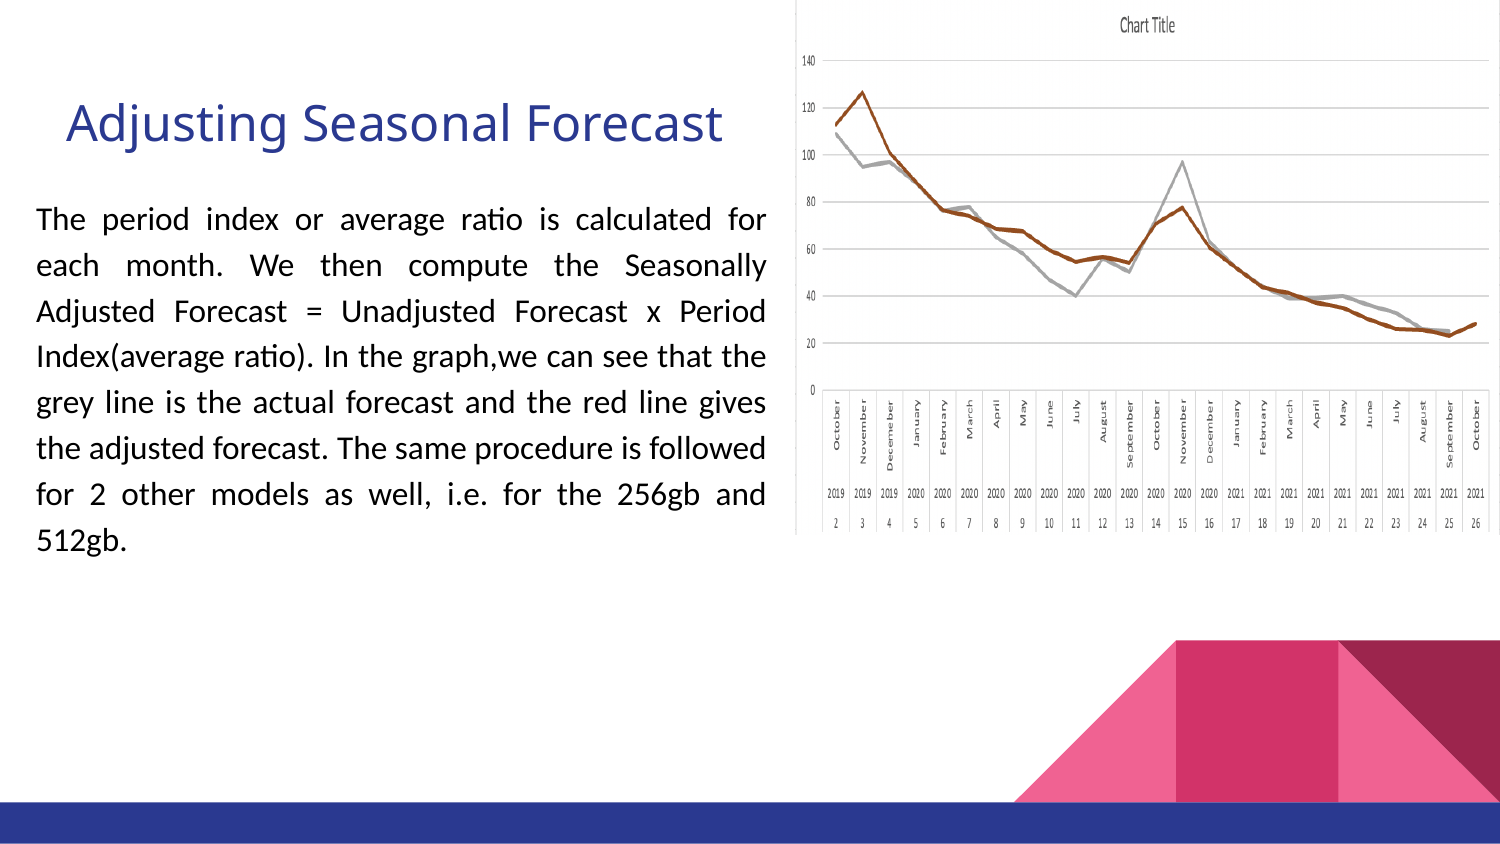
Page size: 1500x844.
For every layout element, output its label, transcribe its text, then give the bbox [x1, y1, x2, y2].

title Adjusting Seasonal Forecast [51, 67, 790, 167]
list The period index or average ratio is calculated for each month. We then compute the Seasonally Adjusted Forecast = Unadjusted Forecast x Period Index(average ratio). In the graph,we can see that the grey line is the actual forecast and the red line gives the adjusted forecast. The same procedure is followed for 2 other models as well, i.e. for the 256gb and 512gb. [21, 176, 783, 724]
picture [795, 0, 1500, 536]
